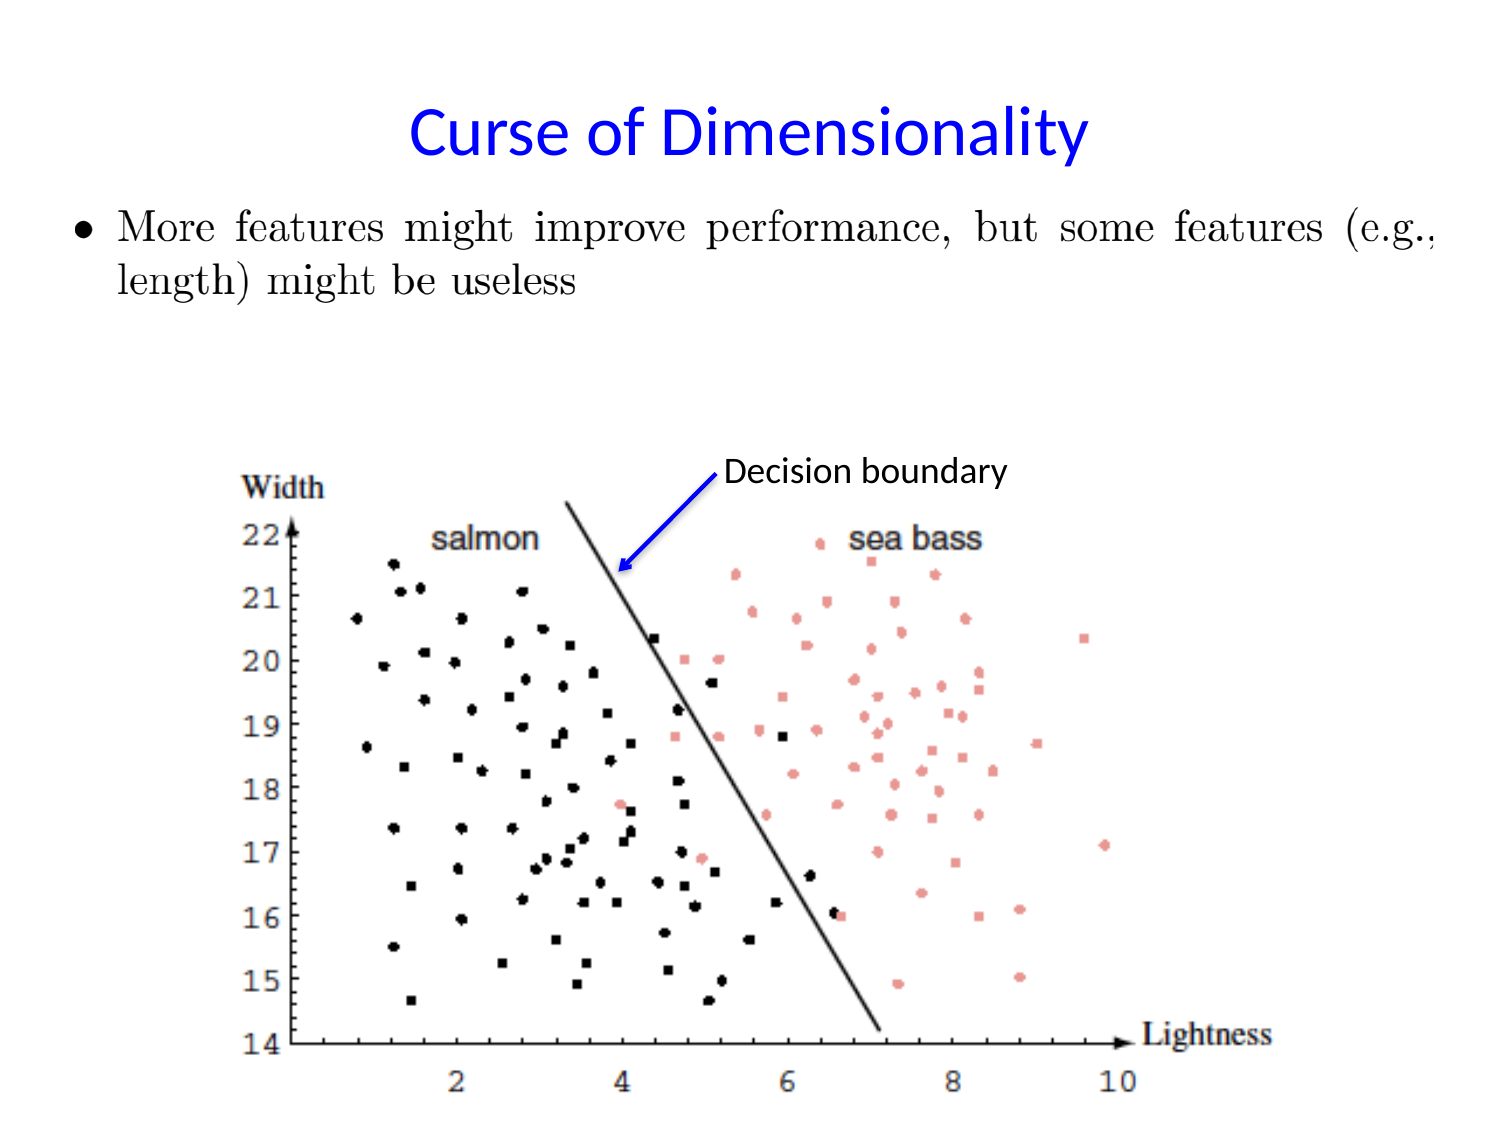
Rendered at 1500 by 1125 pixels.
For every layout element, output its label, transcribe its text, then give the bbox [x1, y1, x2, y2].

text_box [618, 473, 717, 572]
title Curse of Dimensionality [75, 33, 1425, 207]
picture [204, 442, 1296, 1125]
picture [74, 207, 1434, 342]
